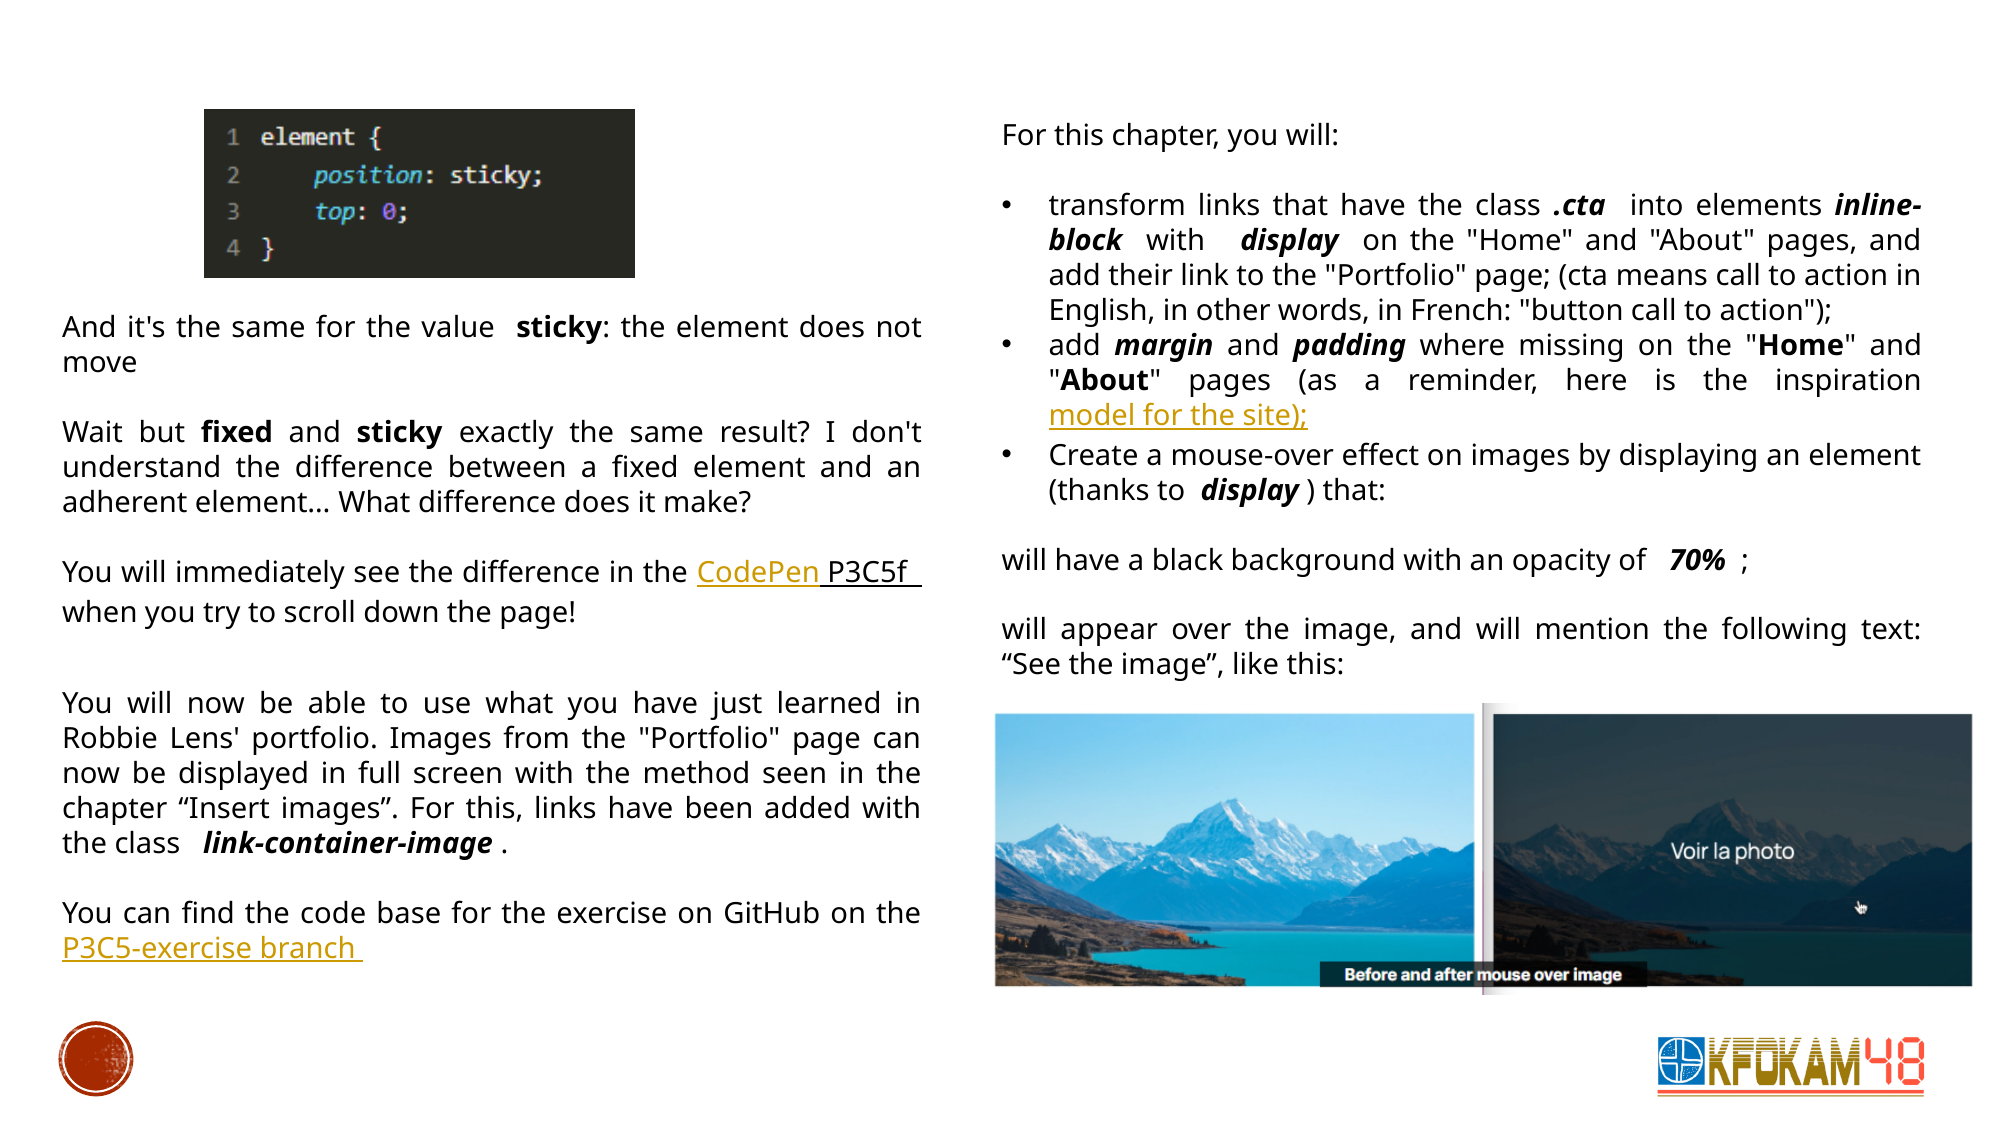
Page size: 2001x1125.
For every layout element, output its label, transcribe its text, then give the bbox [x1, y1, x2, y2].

picture [986, 703, 1979, 995]
picture [204, 109, 635, 278]
picture [1653, 1032, 1929, 1101]
text_box For this chapter, you will: transform links that have the class .cta into elements inline-block with display on the "Home" and "About" pages, and add their link to the "Portfolio" page; (cta means call to action in English, in other words, in French: "button call to action"); add margin and padding where missing on the "Home" and "About" pages (as a reminder, here is the inspiration model for the site); Create a mouse-over effect on images by displaying an element (thanks to display ) that: will have a black background with an opacity of 70% ; will appear over the image, and will mention the following text: “See the image”, like this: [986, 109, 1937, 688]
text_box You will now be able to use what you have just learned in Robbie Lens' portfolio. Images from the "Portfolio" page can now be displayed in full screen with the method seen in the chapter “Insert images”. For this, links have been added with the class link-container-image . You can find the code base for the exercise on GitHub on the P3C5-exercise branch [47, 676, 937, 976]
text_box And it's the same for the value sticky: the element does not move Wait but fixed and sticky exactly the same result? I don't understand the difference between a fixed element and an adherent element… What difference does it make? You will immediately see the difference in the CodePen P3C5f when you try to scroll down the page! [47, 301, 937, 636]
